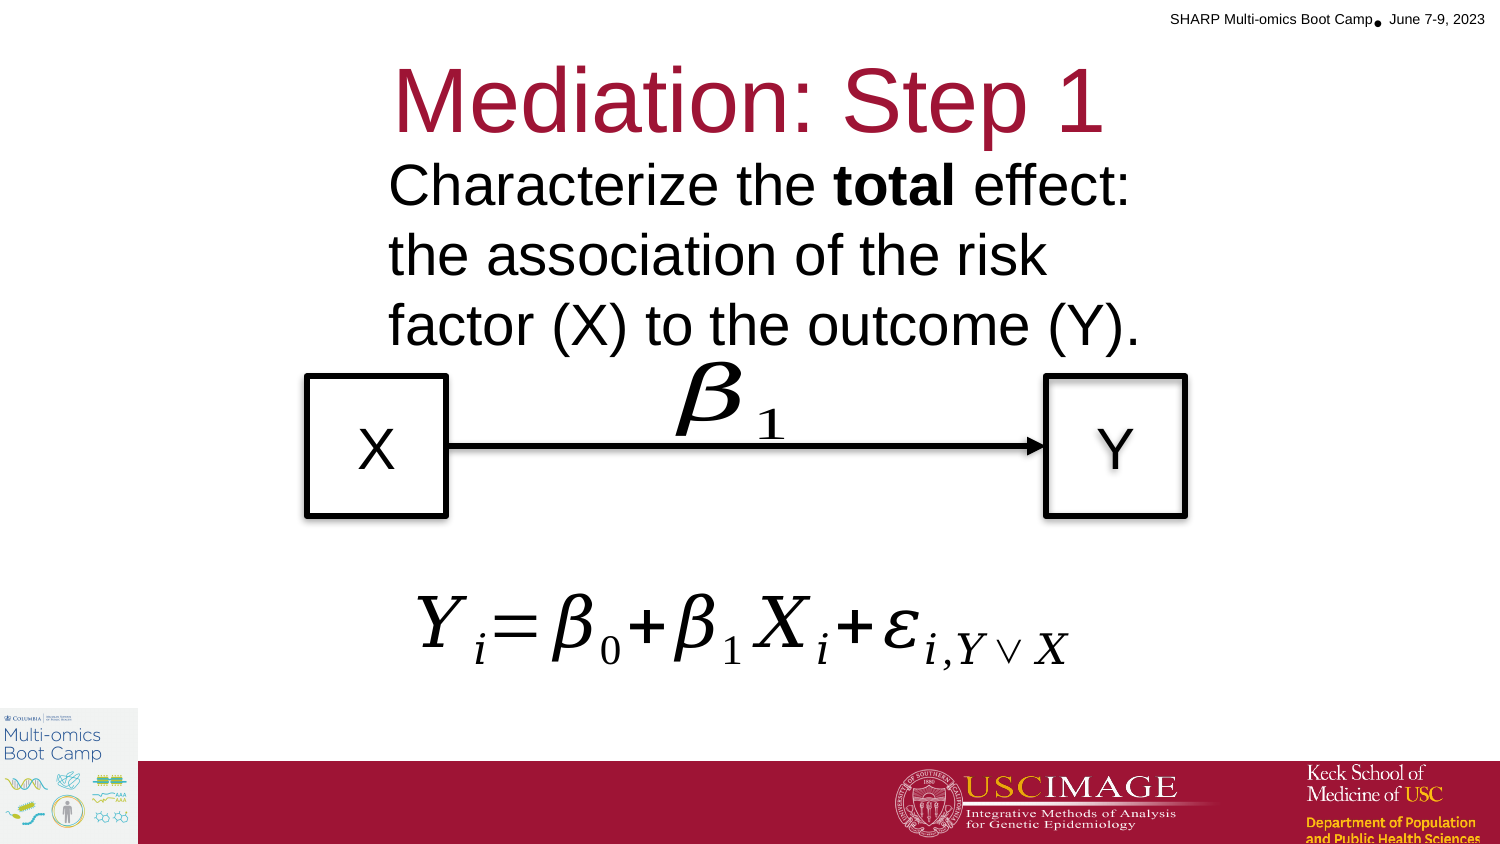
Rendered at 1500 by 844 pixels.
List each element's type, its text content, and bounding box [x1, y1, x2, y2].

text_box Characterize the total effect: the association of the risk factor (X) to the outcome (Y). [374, 140, 1202, 365]
text_box X [306, 376, 447, 517]
picture [0, 708, 138, 844]
title Mediation: Step 1 [75, 33, 1425, 175]
picture [883, 759, 1285, 844]
text_box Y [1045, 376, 1186, 517]
